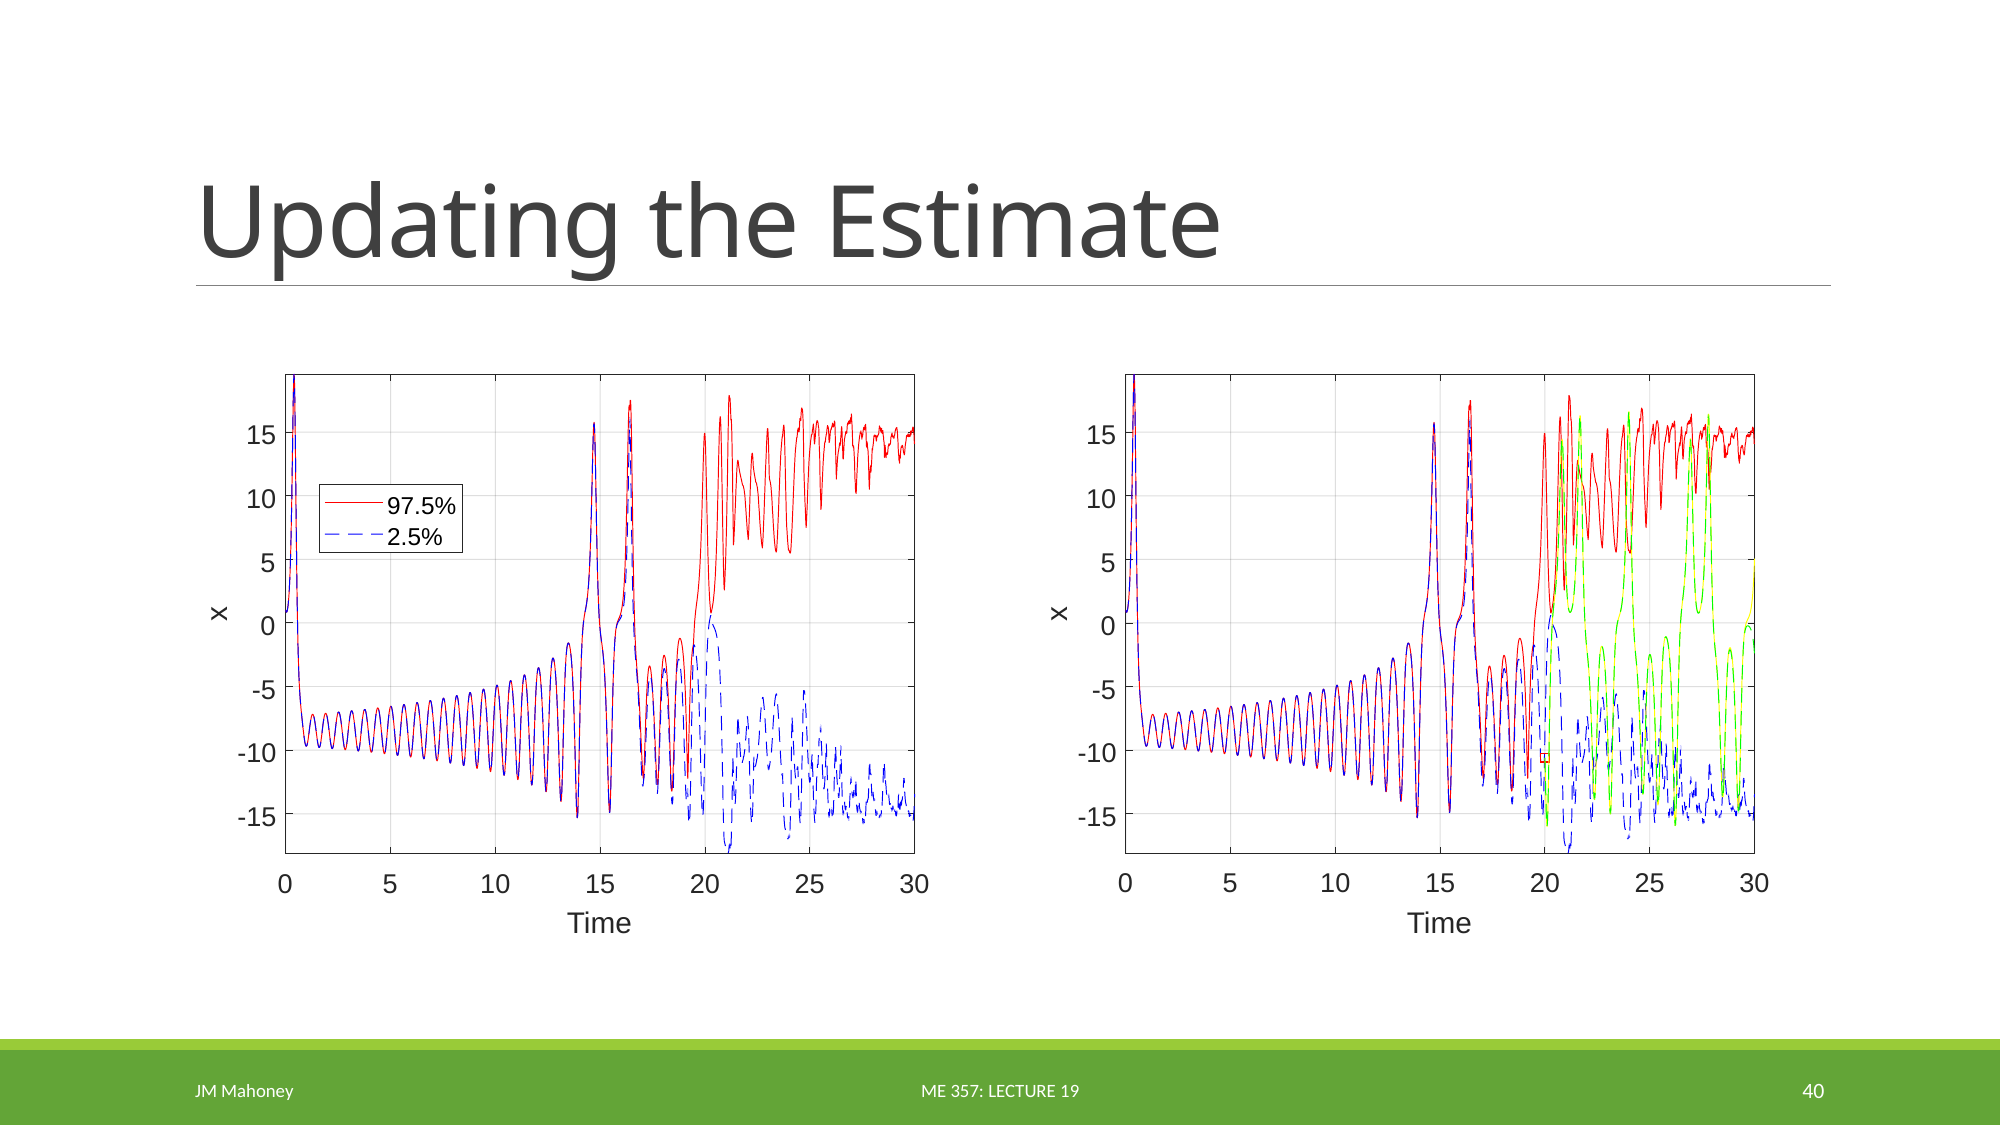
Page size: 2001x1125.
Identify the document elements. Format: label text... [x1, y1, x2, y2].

slide_number 40 [1624, 1059, 1840, 1120]
slide_number JM Mahoney [180, 1059, 586, 1120]
footer ME 357: Lecture 19 [604, 1059, 1396, 1120]
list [179, 328, 991, 937]
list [1019, 328, 1831, 937]
title Updating the Estimate [180, 47, 1830, 285]
